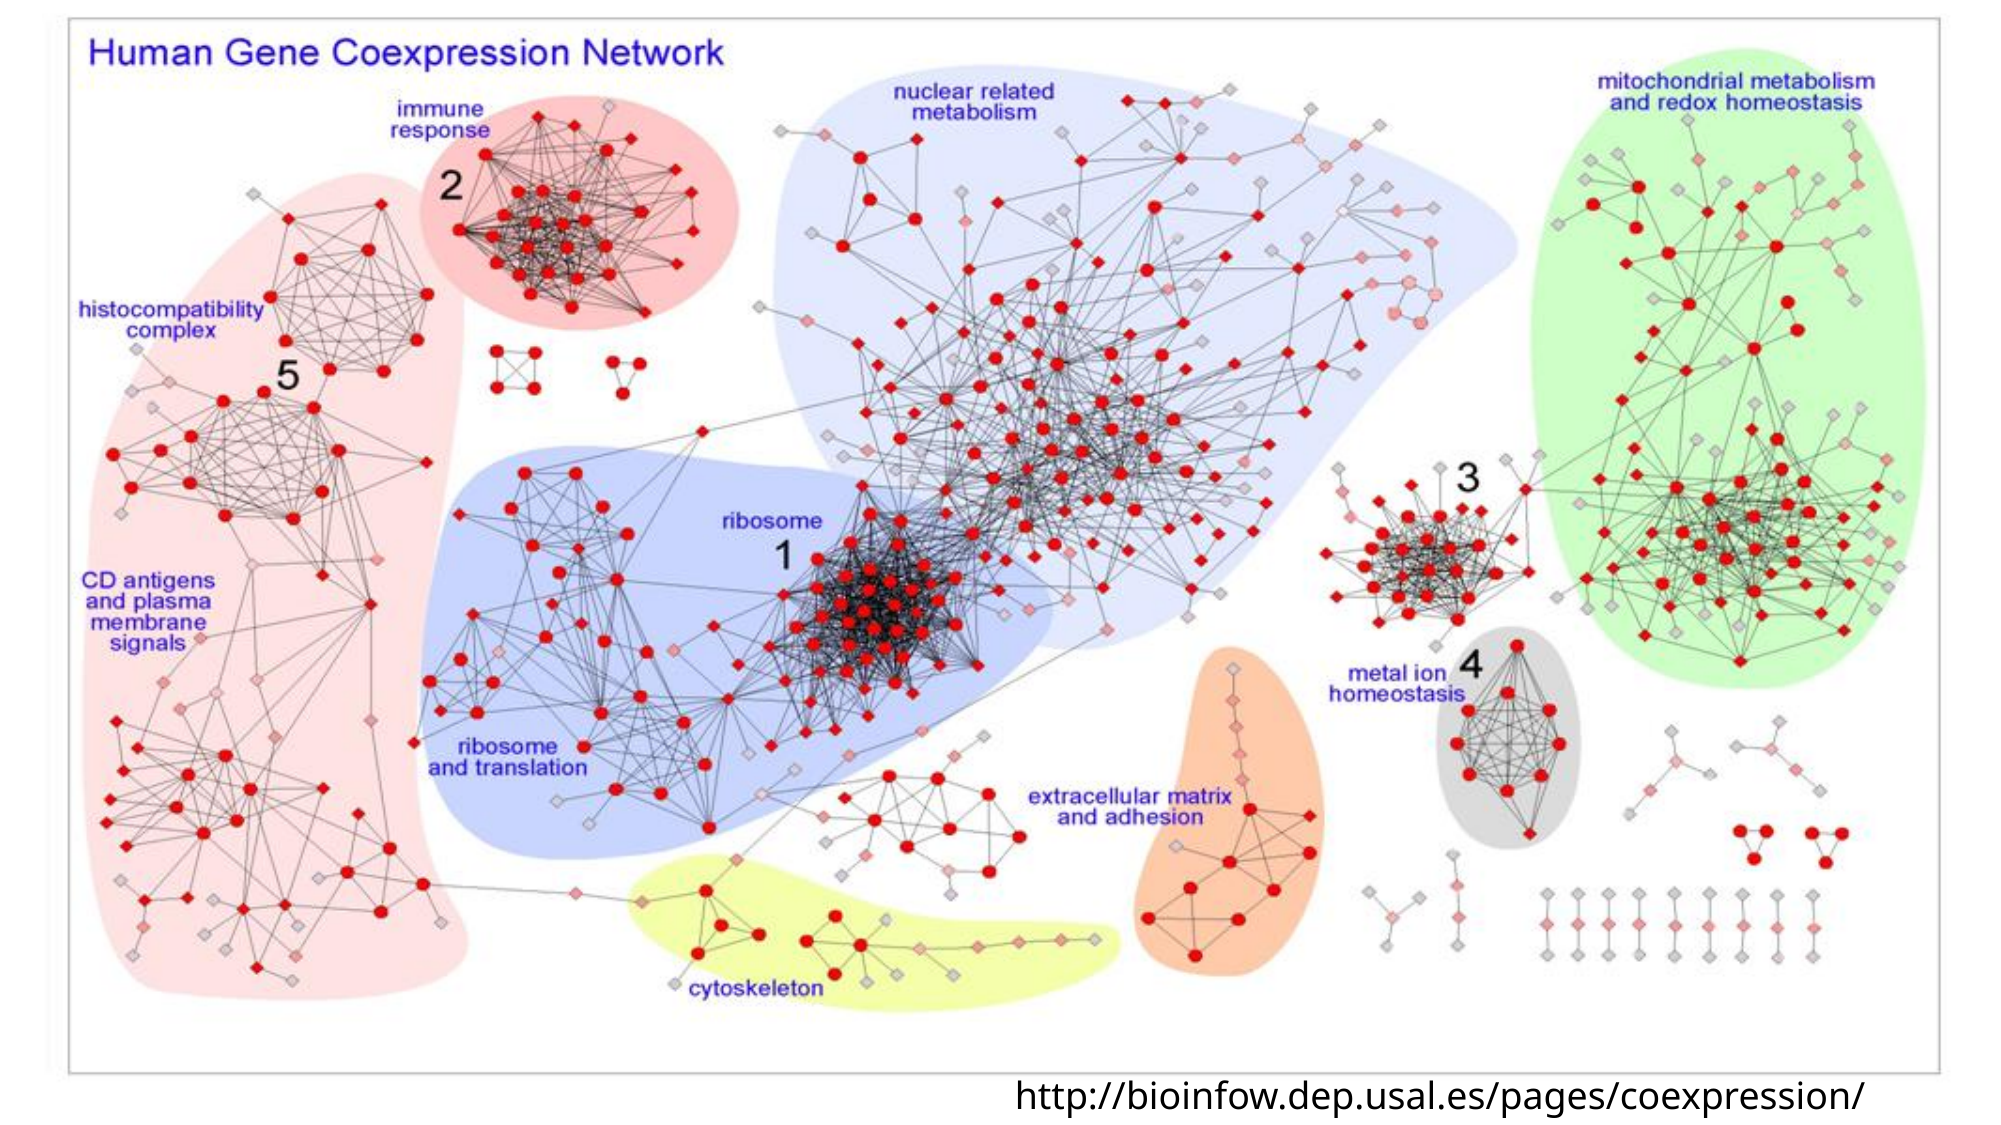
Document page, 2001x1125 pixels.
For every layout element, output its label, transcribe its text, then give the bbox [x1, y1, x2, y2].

text_box http://bioinfow.dep.usal.es/pages/coexpression/index.html [999, 1064, 2000, 1125]
picture [42, 0, 1958, 1099]
